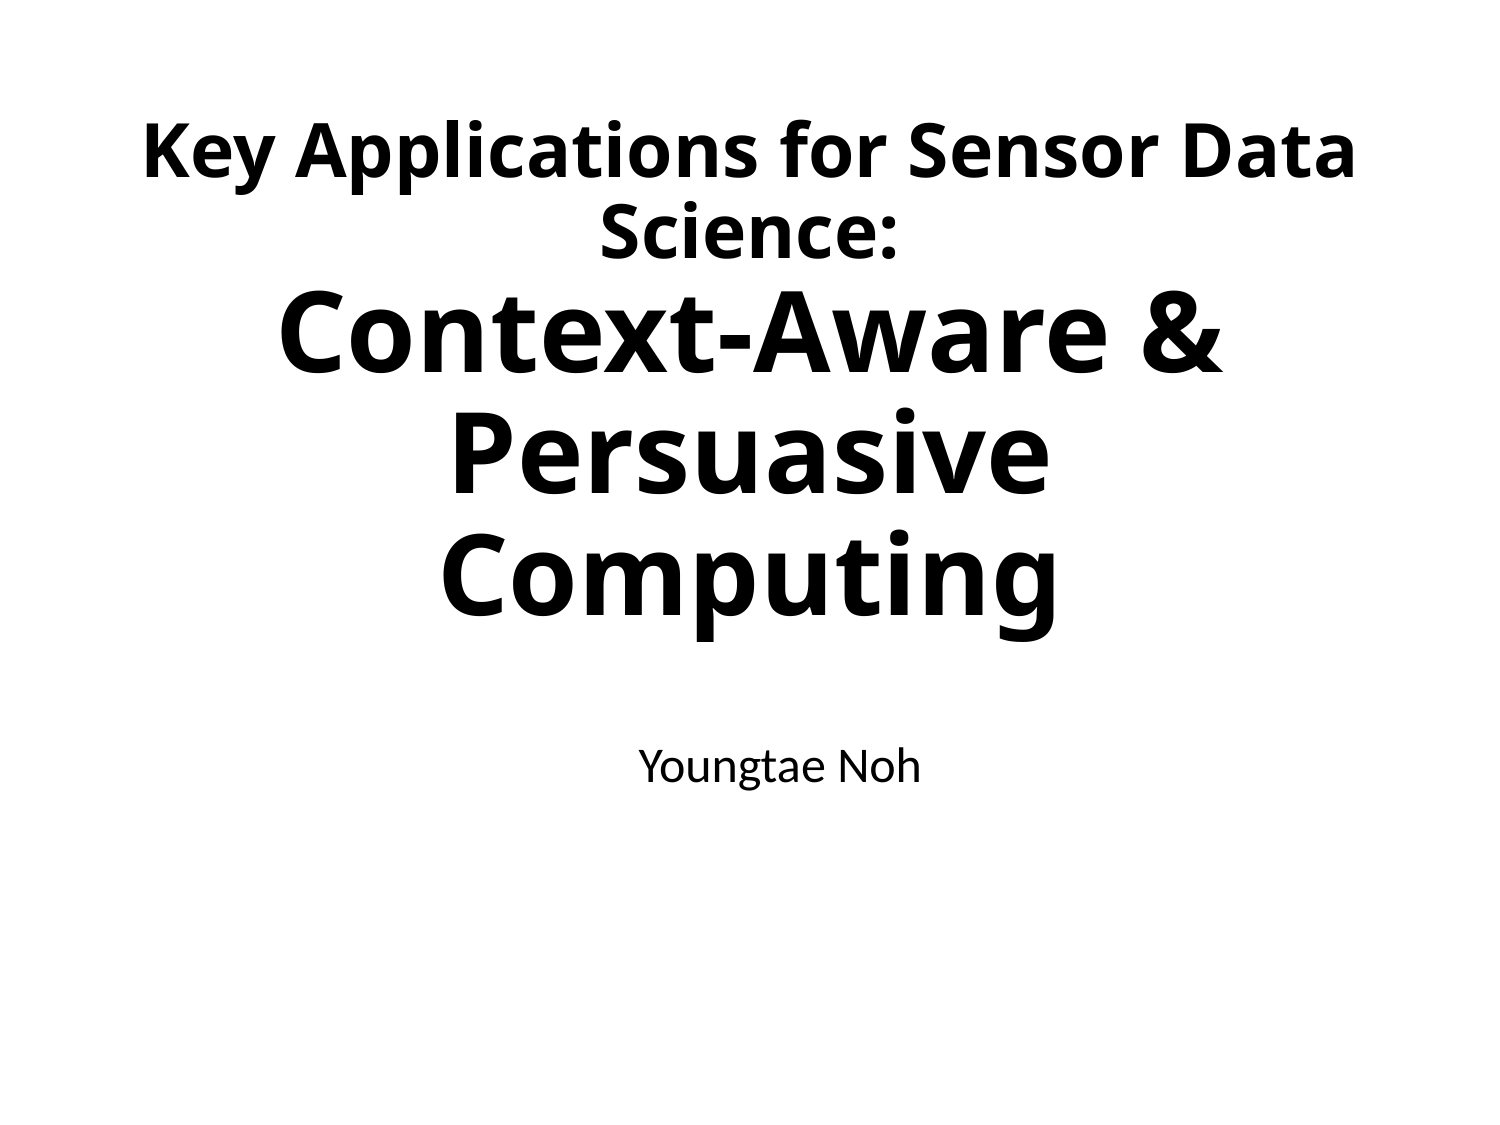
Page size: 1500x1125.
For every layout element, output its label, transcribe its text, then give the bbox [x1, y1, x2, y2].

title Key Applications for Sensor Data Science: Context-Aware & Persuasive Computing [112, 255, 1388, 647]
subtitle Youngtae Noh [266, 731, 1295, 818]
